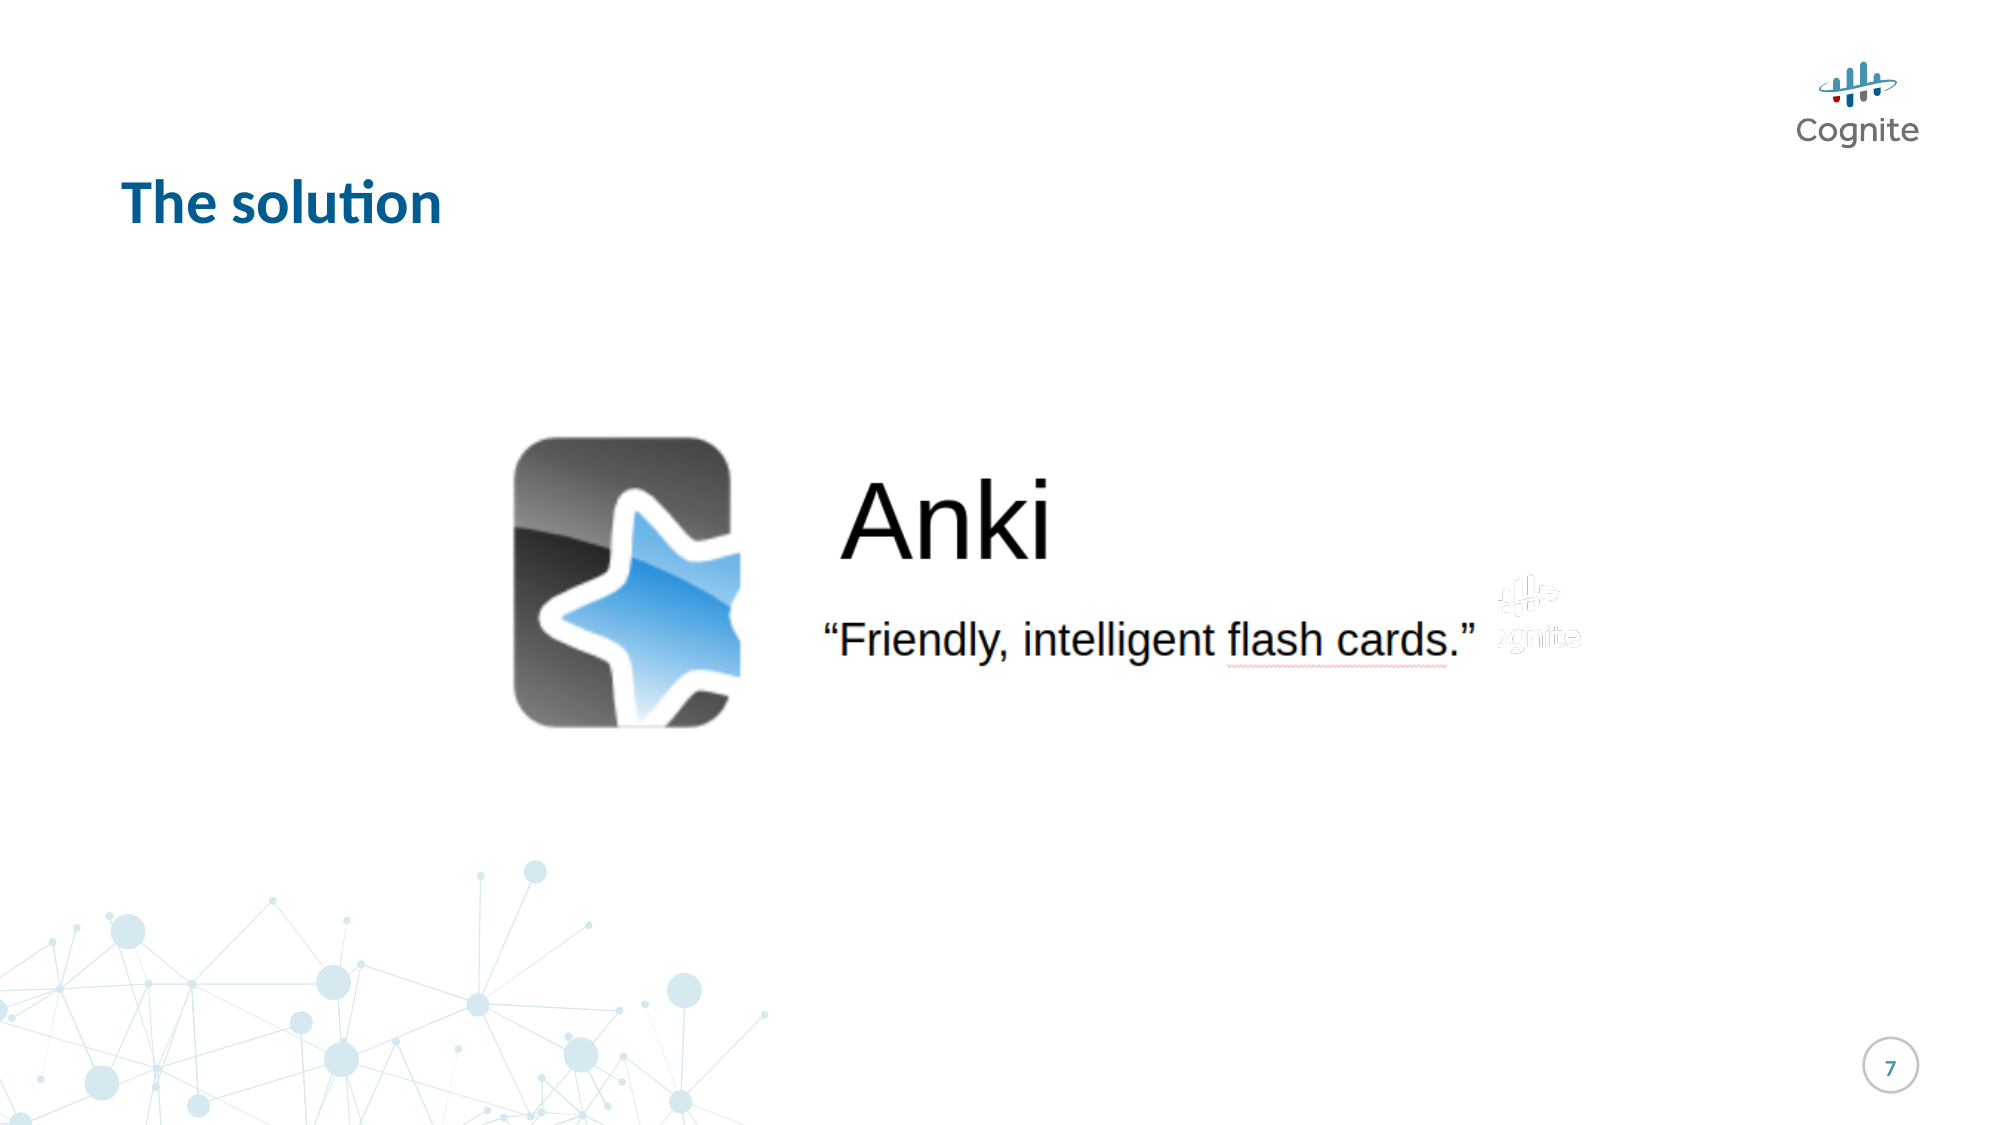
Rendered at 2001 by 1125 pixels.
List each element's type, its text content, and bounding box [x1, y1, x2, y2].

picture [481, 400, 1613, 806]
title The solution [121, 162, 1821, 305]
